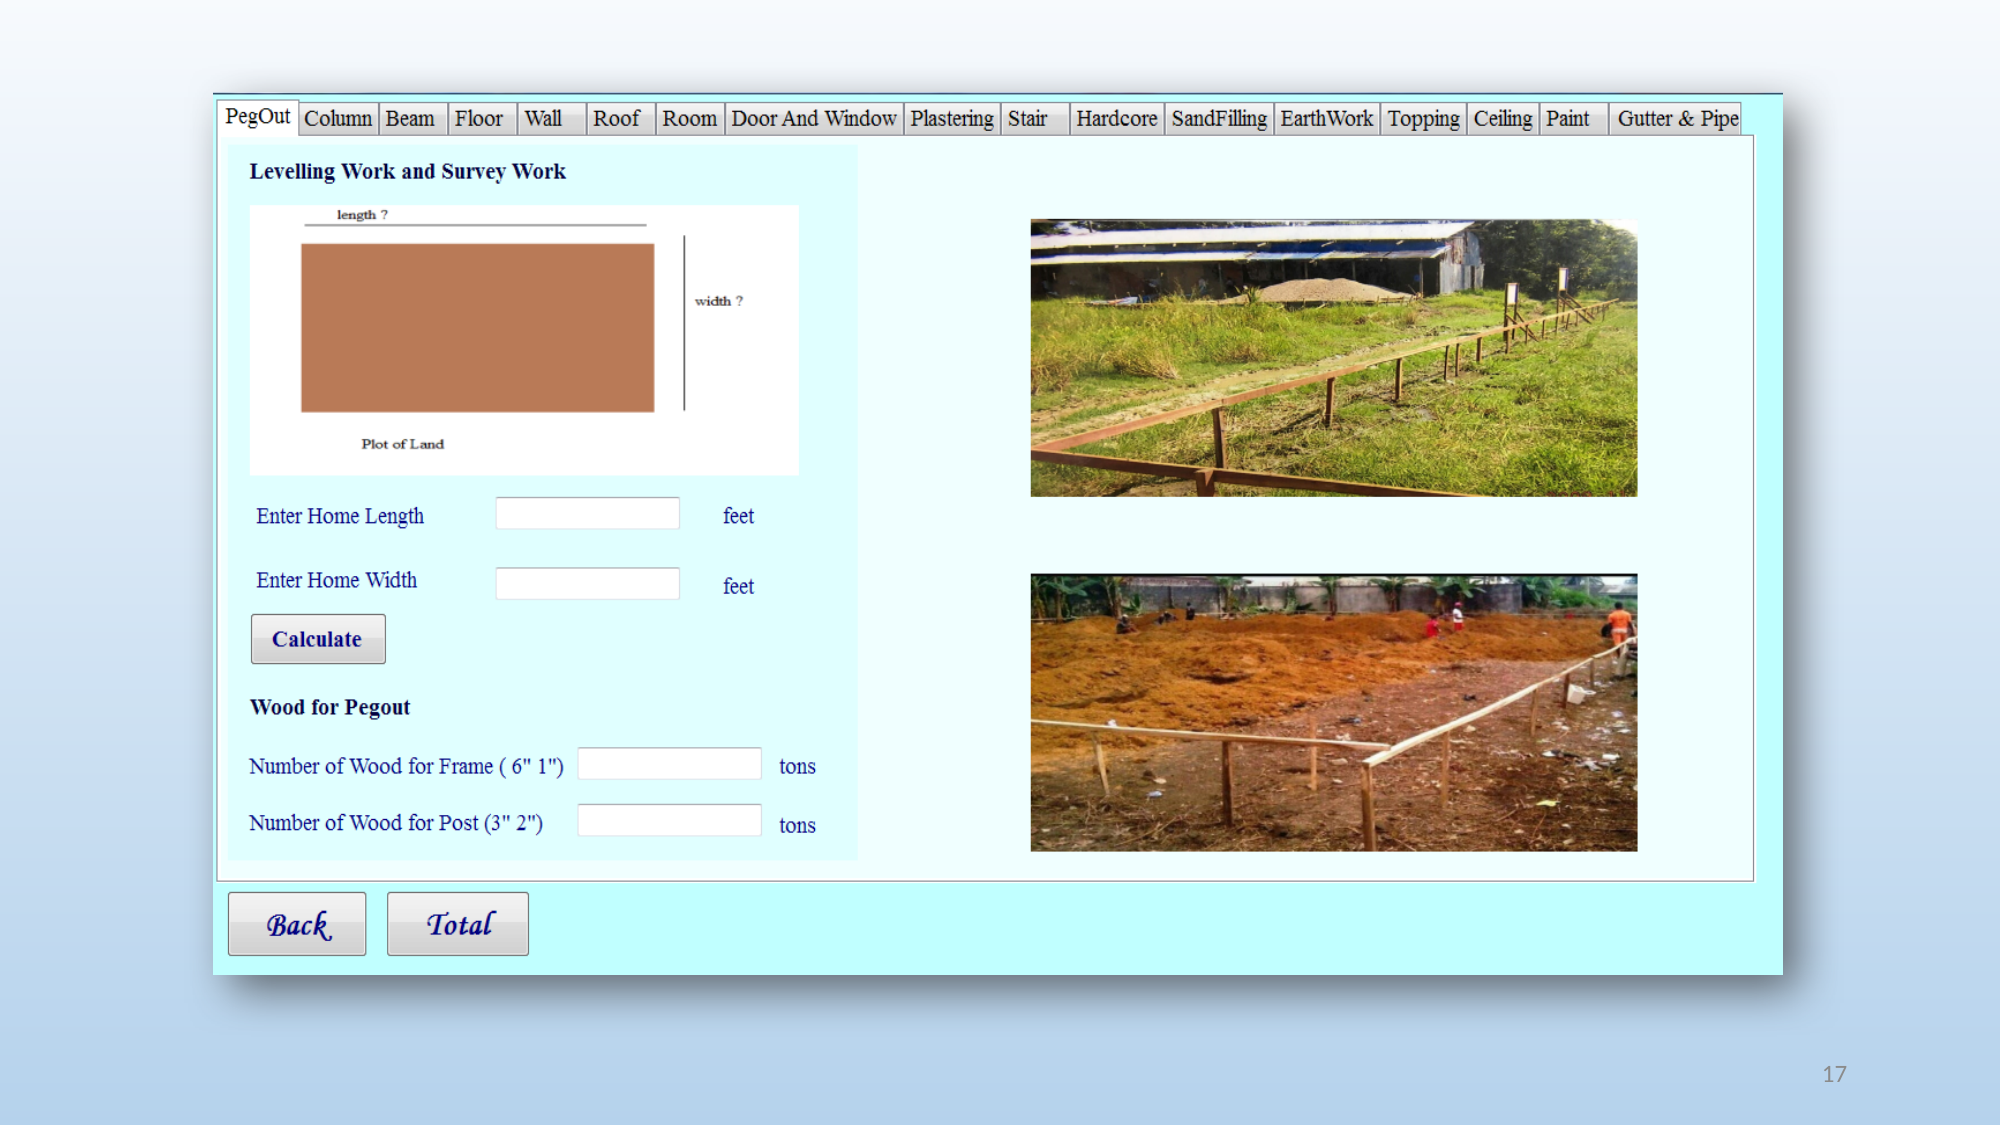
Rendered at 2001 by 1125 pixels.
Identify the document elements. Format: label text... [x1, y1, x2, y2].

picture [213, 92, 1783, 975]
slide_number 17 [1412, 1042, 1863, 1103]
